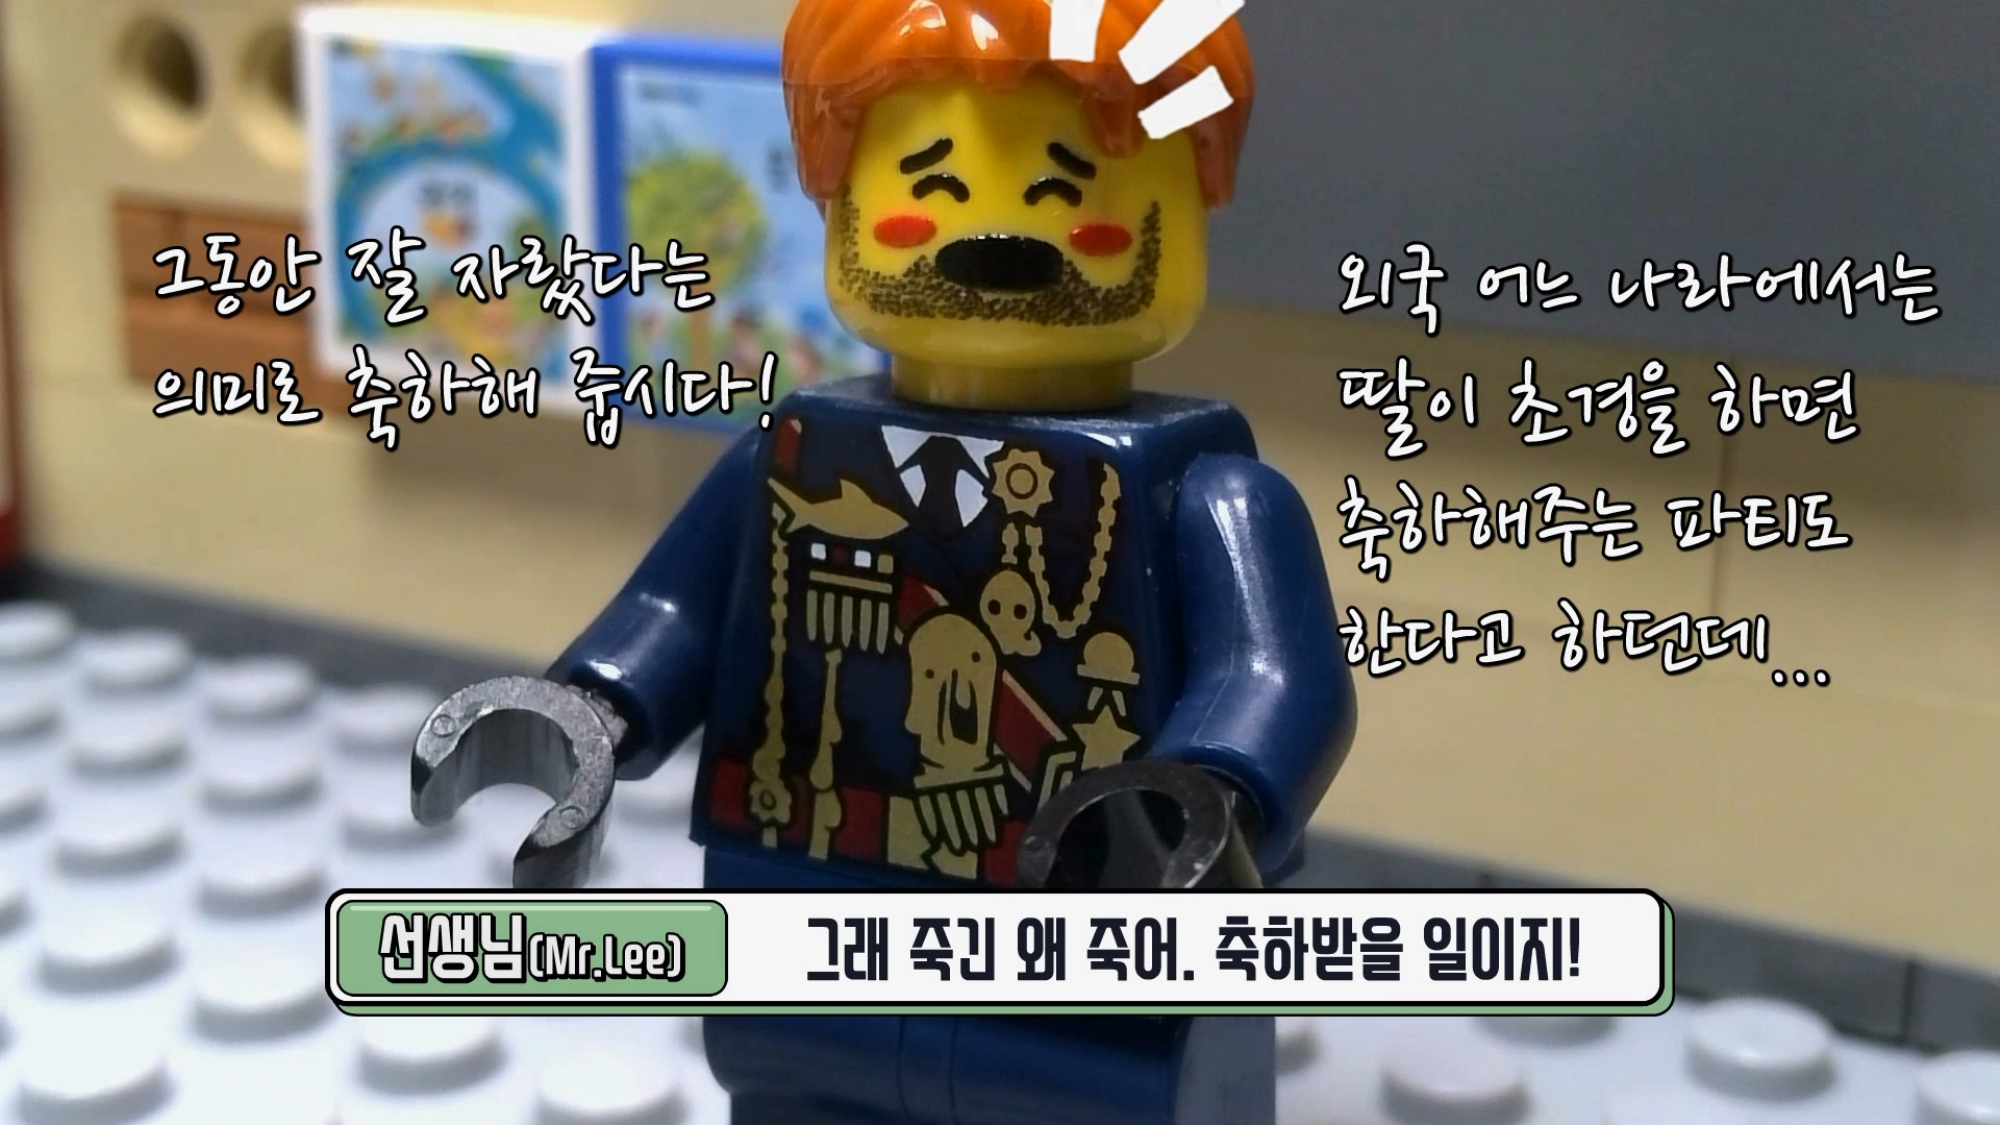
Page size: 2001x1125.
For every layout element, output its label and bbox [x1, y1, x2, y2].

list [0, 0, 2000, 1125]
